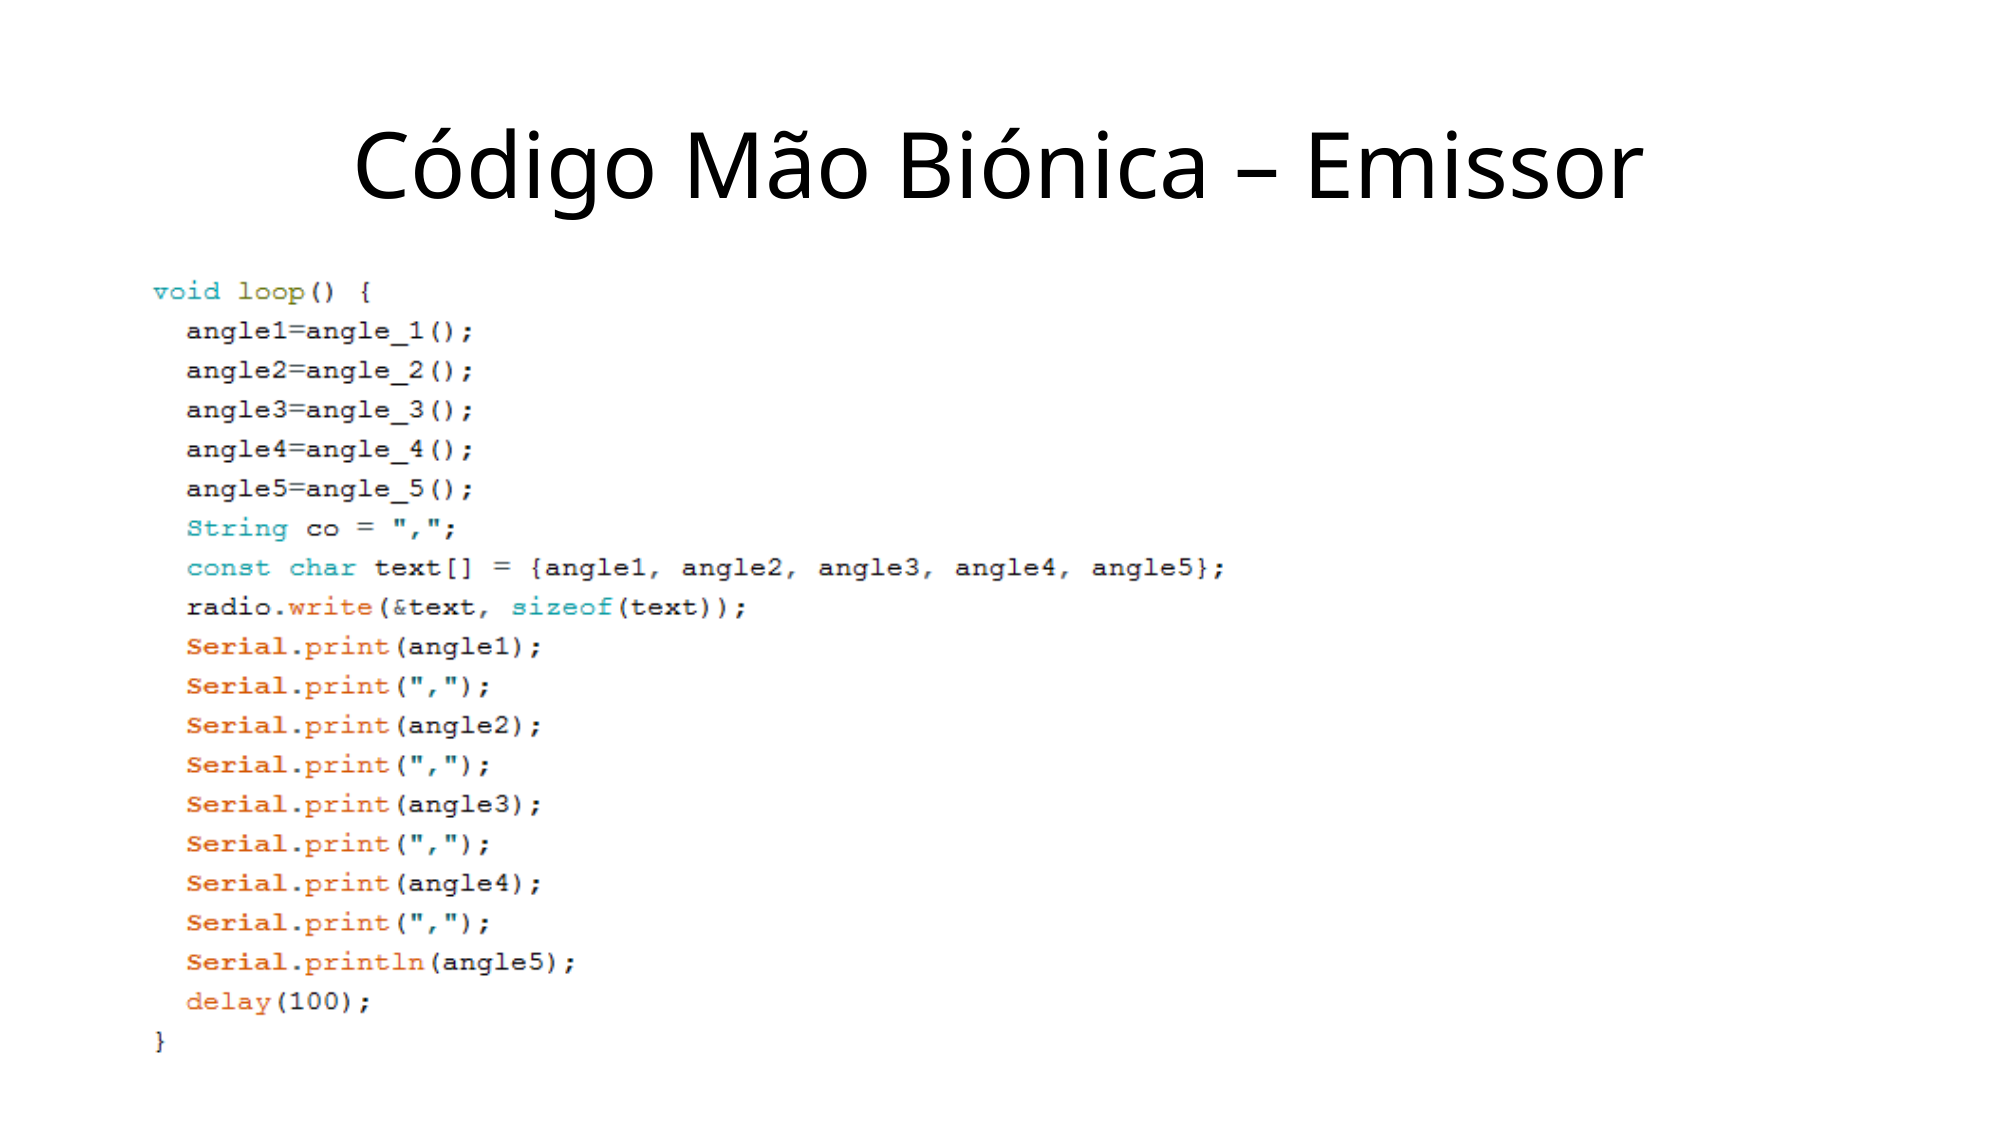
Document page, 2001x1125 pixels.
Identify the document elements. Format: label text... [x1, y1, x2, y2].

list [137, 277, 1256, 1076]
title Código Mão Biónica – Emissor [137, 59, 1863, 278]
